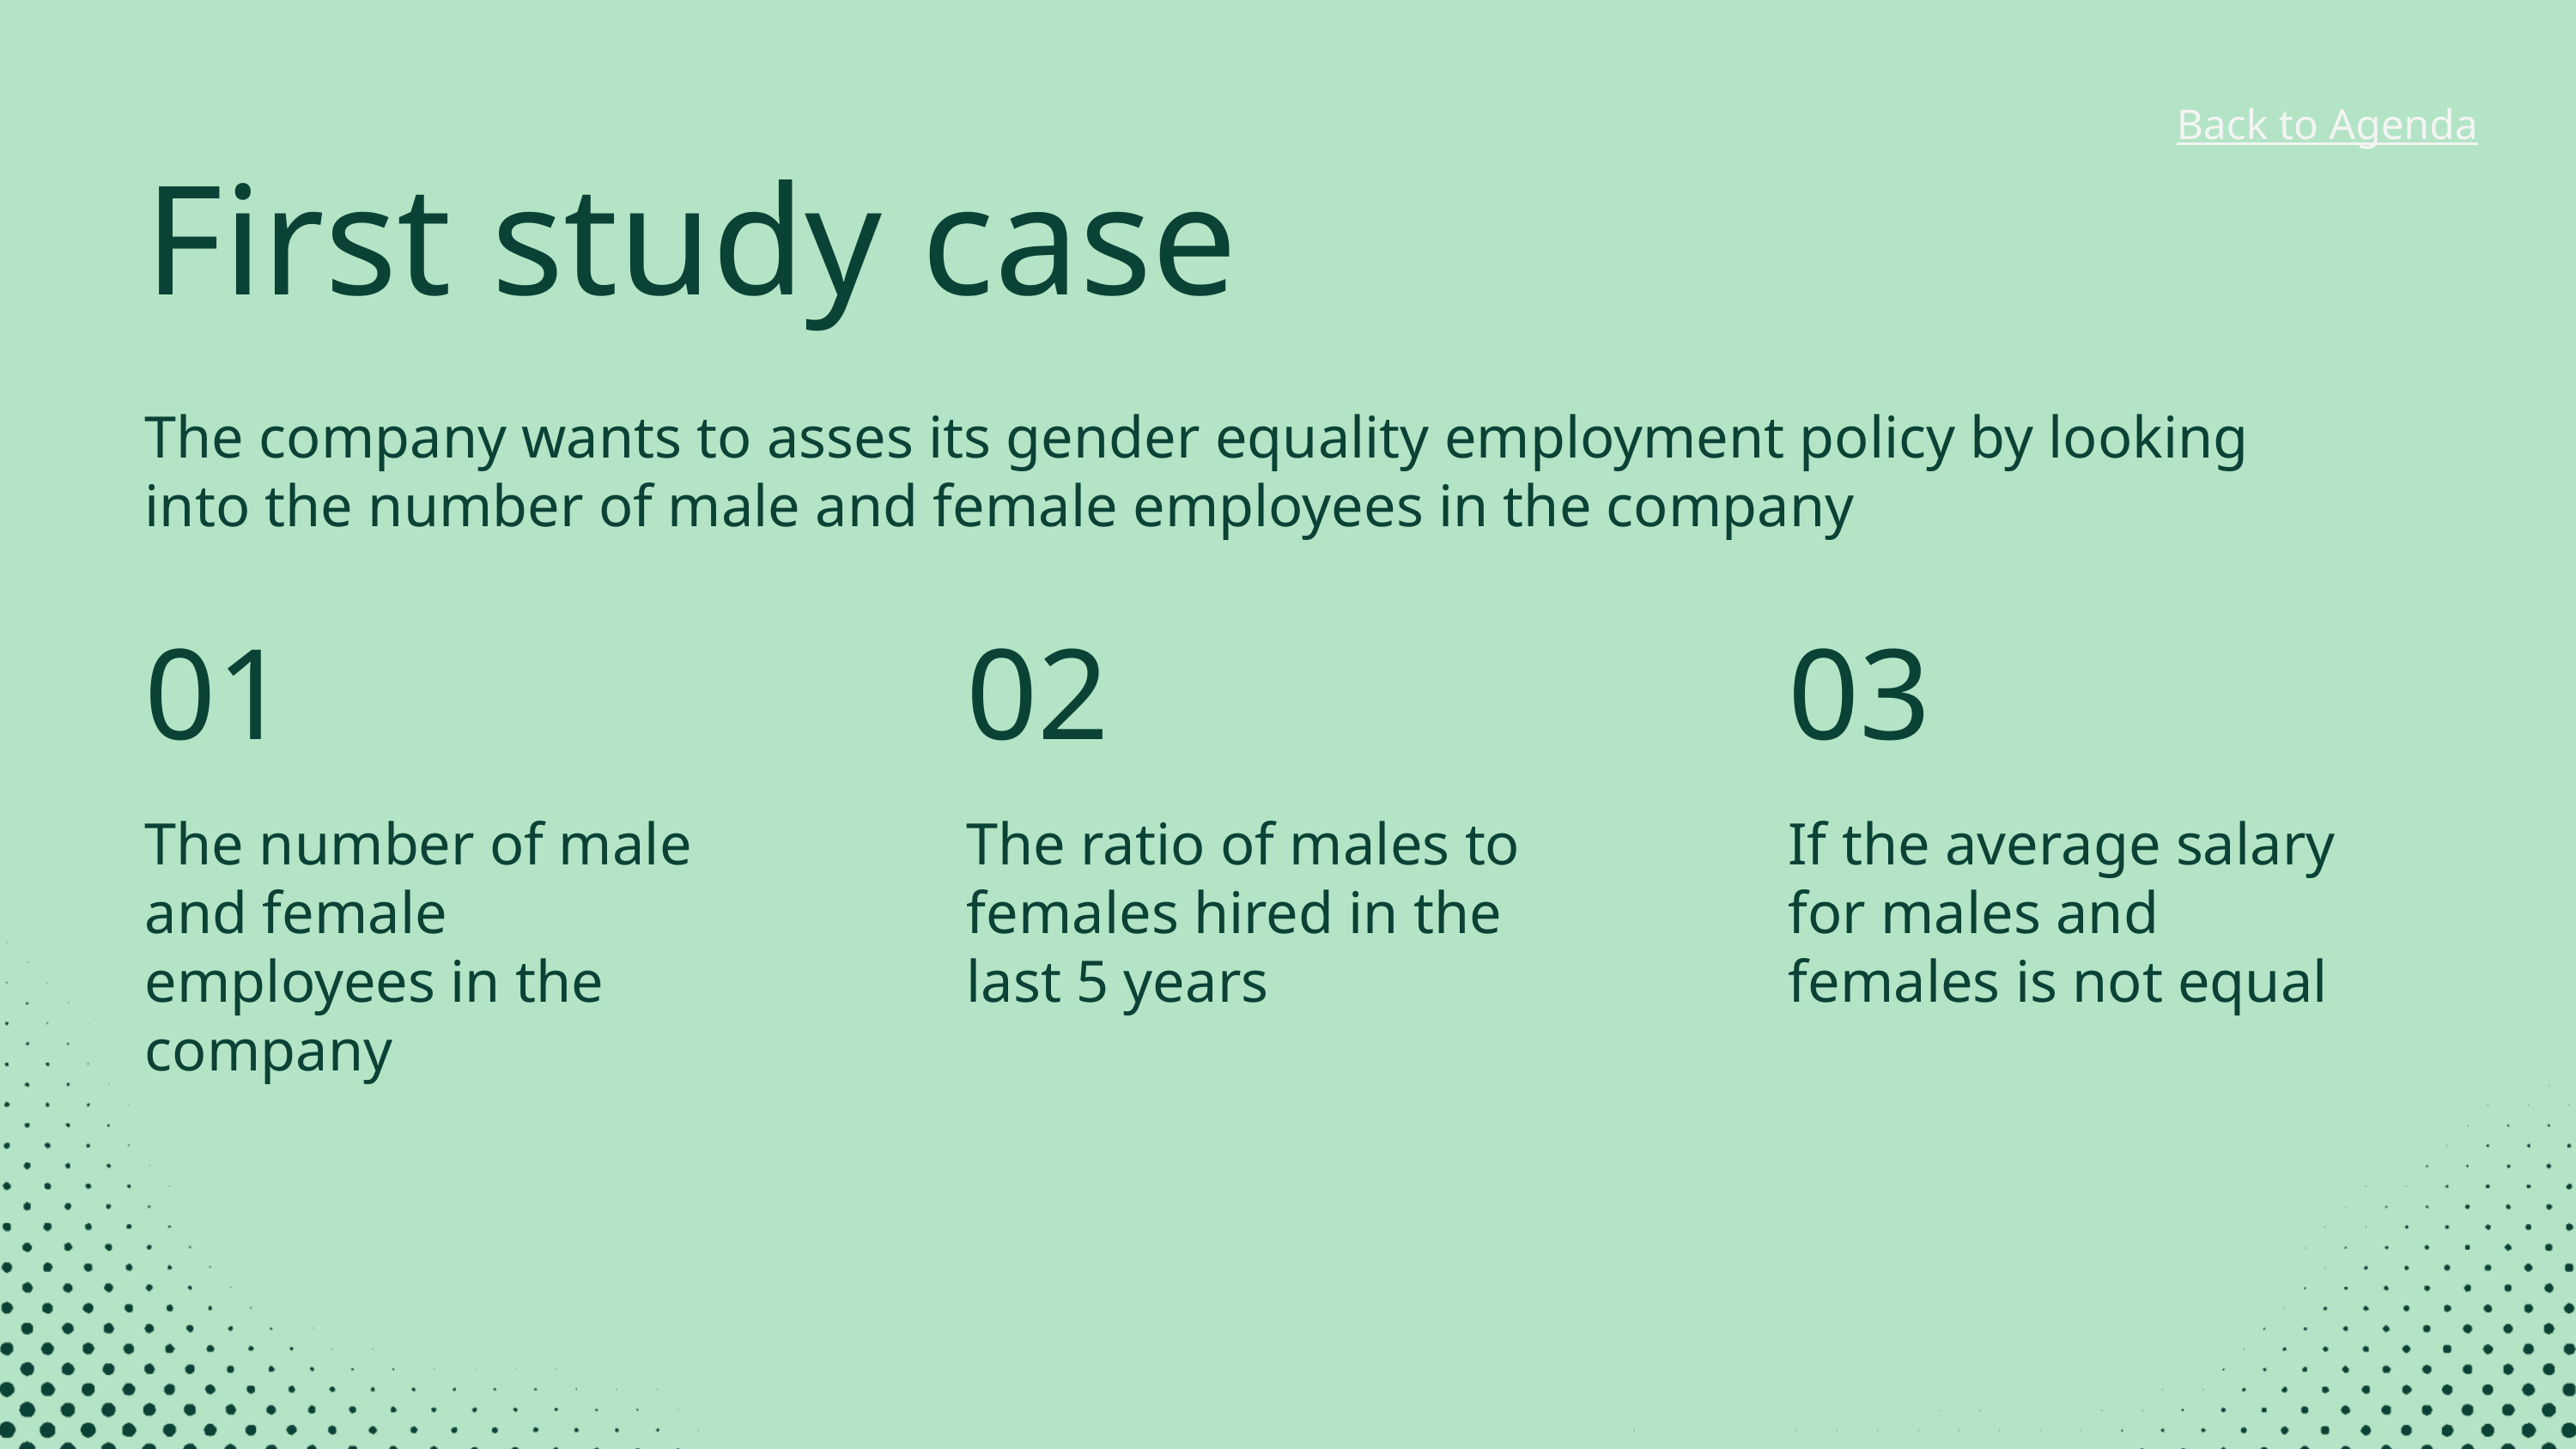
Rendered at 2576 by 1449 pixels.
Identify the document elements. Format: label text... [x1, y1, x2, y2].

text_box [144, 615, 700, 1083]
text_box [1788, 615, 2343, 1083]
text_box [966, 615, 1522, 1083]
text_box First study case [144, 143, 1595, 325]
text_box Back to Agenda [1880, 94, 2479, 148]
picture [0, 900, 2576, 1449]
text_box The company wants to asses its gender equality employment policy by looking into the number of male and female employees in the company [144, 401, 2342, 539]
